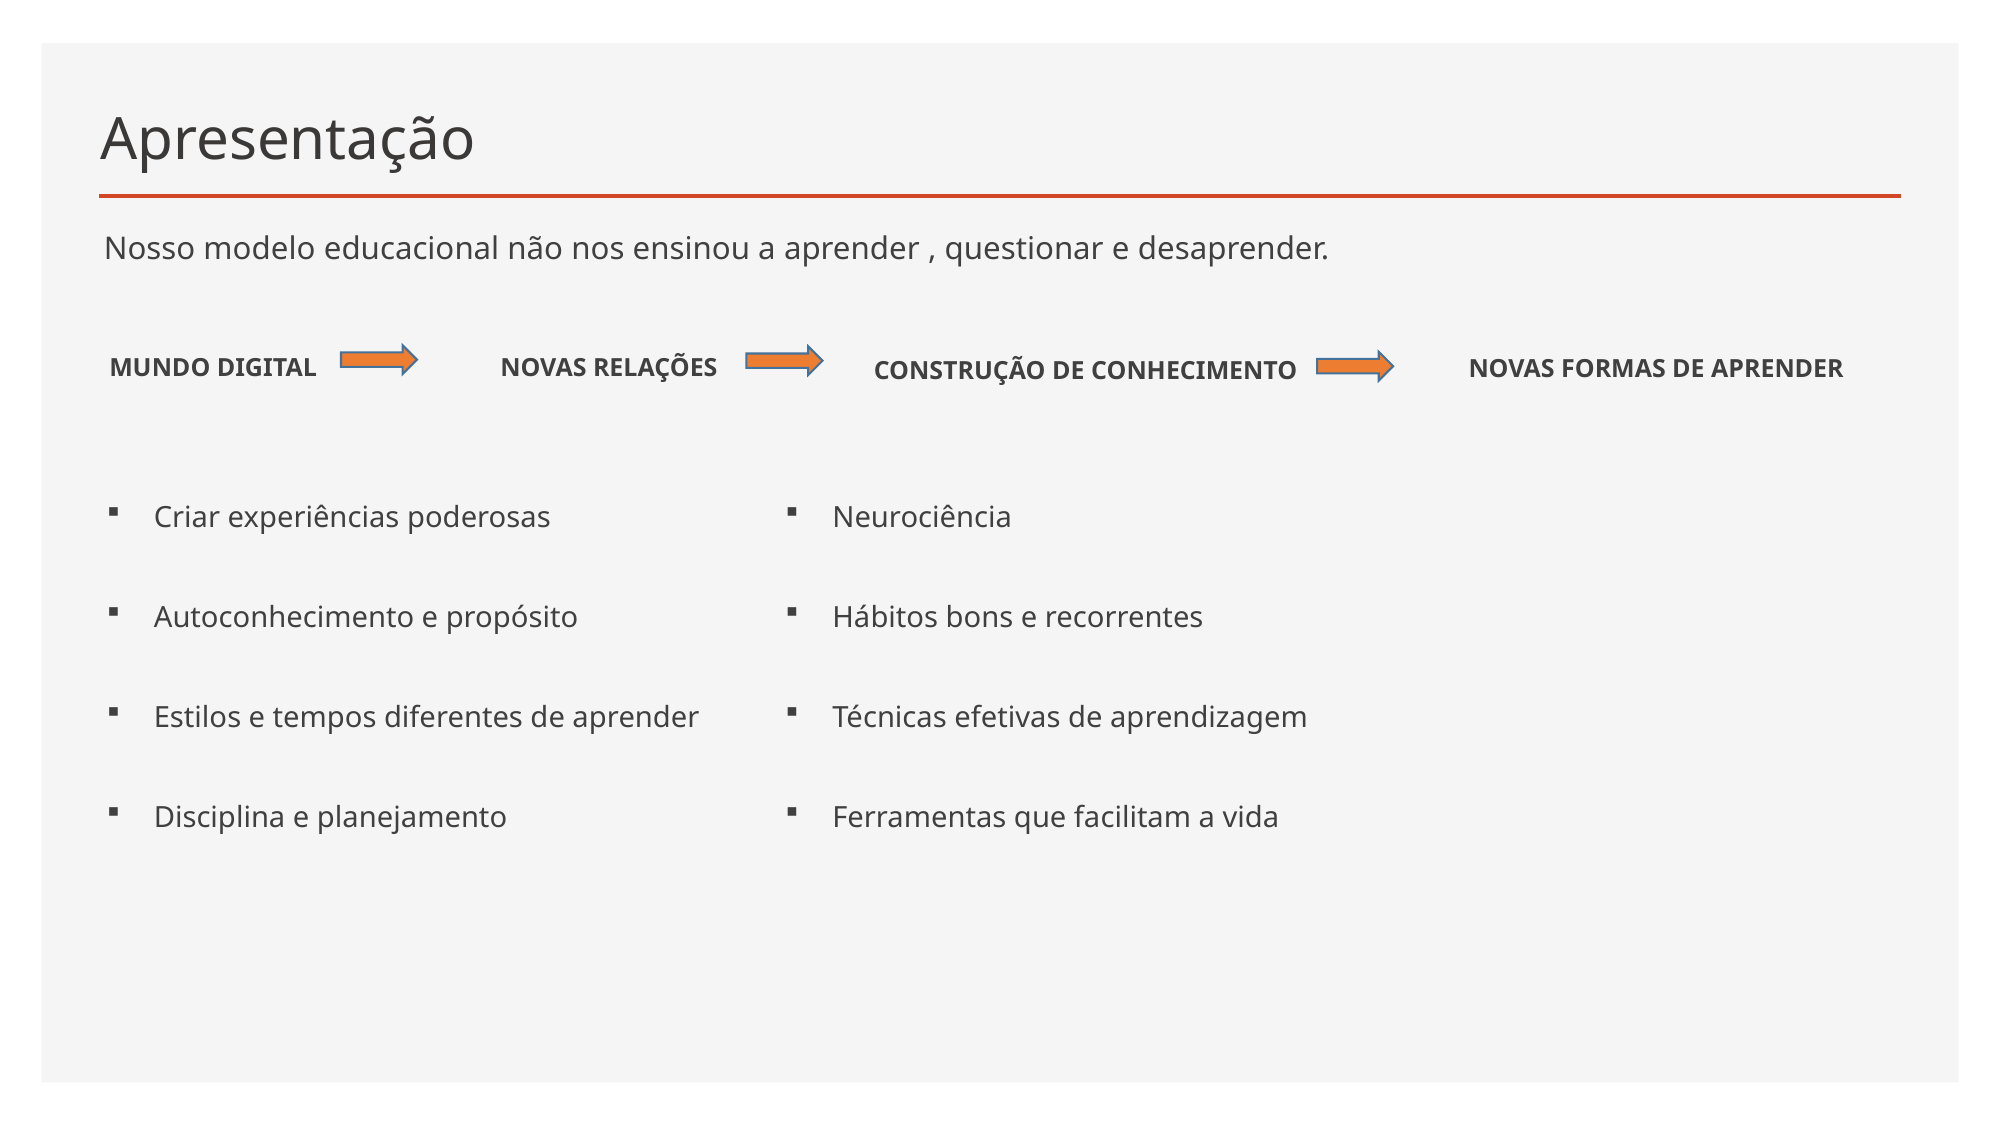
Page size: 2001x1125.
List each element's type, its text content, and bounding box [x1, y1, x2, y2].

text_box [339, 342, 419, 377]
text_box Criar experiências poderosas Autoconhecimento e propósito Estilos e tempos diferentes de aprender Disciplina e planejamento [91, 487, 731, 1125]
title Apresentação [85, 73, 1214, 179]
text_box [1316, 349, 1395, 384]
text_box NOVAS RELAÇÕES [485, 336, 995, 554]
text_box NOVAS FORMAS DE APRENDER [1453, 337, 1890, 453]
text_box Neurociência Hábitos bons e recorrentes Técnicas efetivas de aprendizagem Ferramentas que facilitam a vida [770, 488, 1409, 1125]
list Nosso modelo educacional não nos ensinou a aprender , questionar e desaprender. [88, 220, 1374, 294]
text_box MUNDO DIGITAL [94, 336, 485, 487]
text_box CONSTRUÇÃO DE CONHECIMENTO [858, 339, 1351, 454]
text_box [745, 343, 824, 378]
